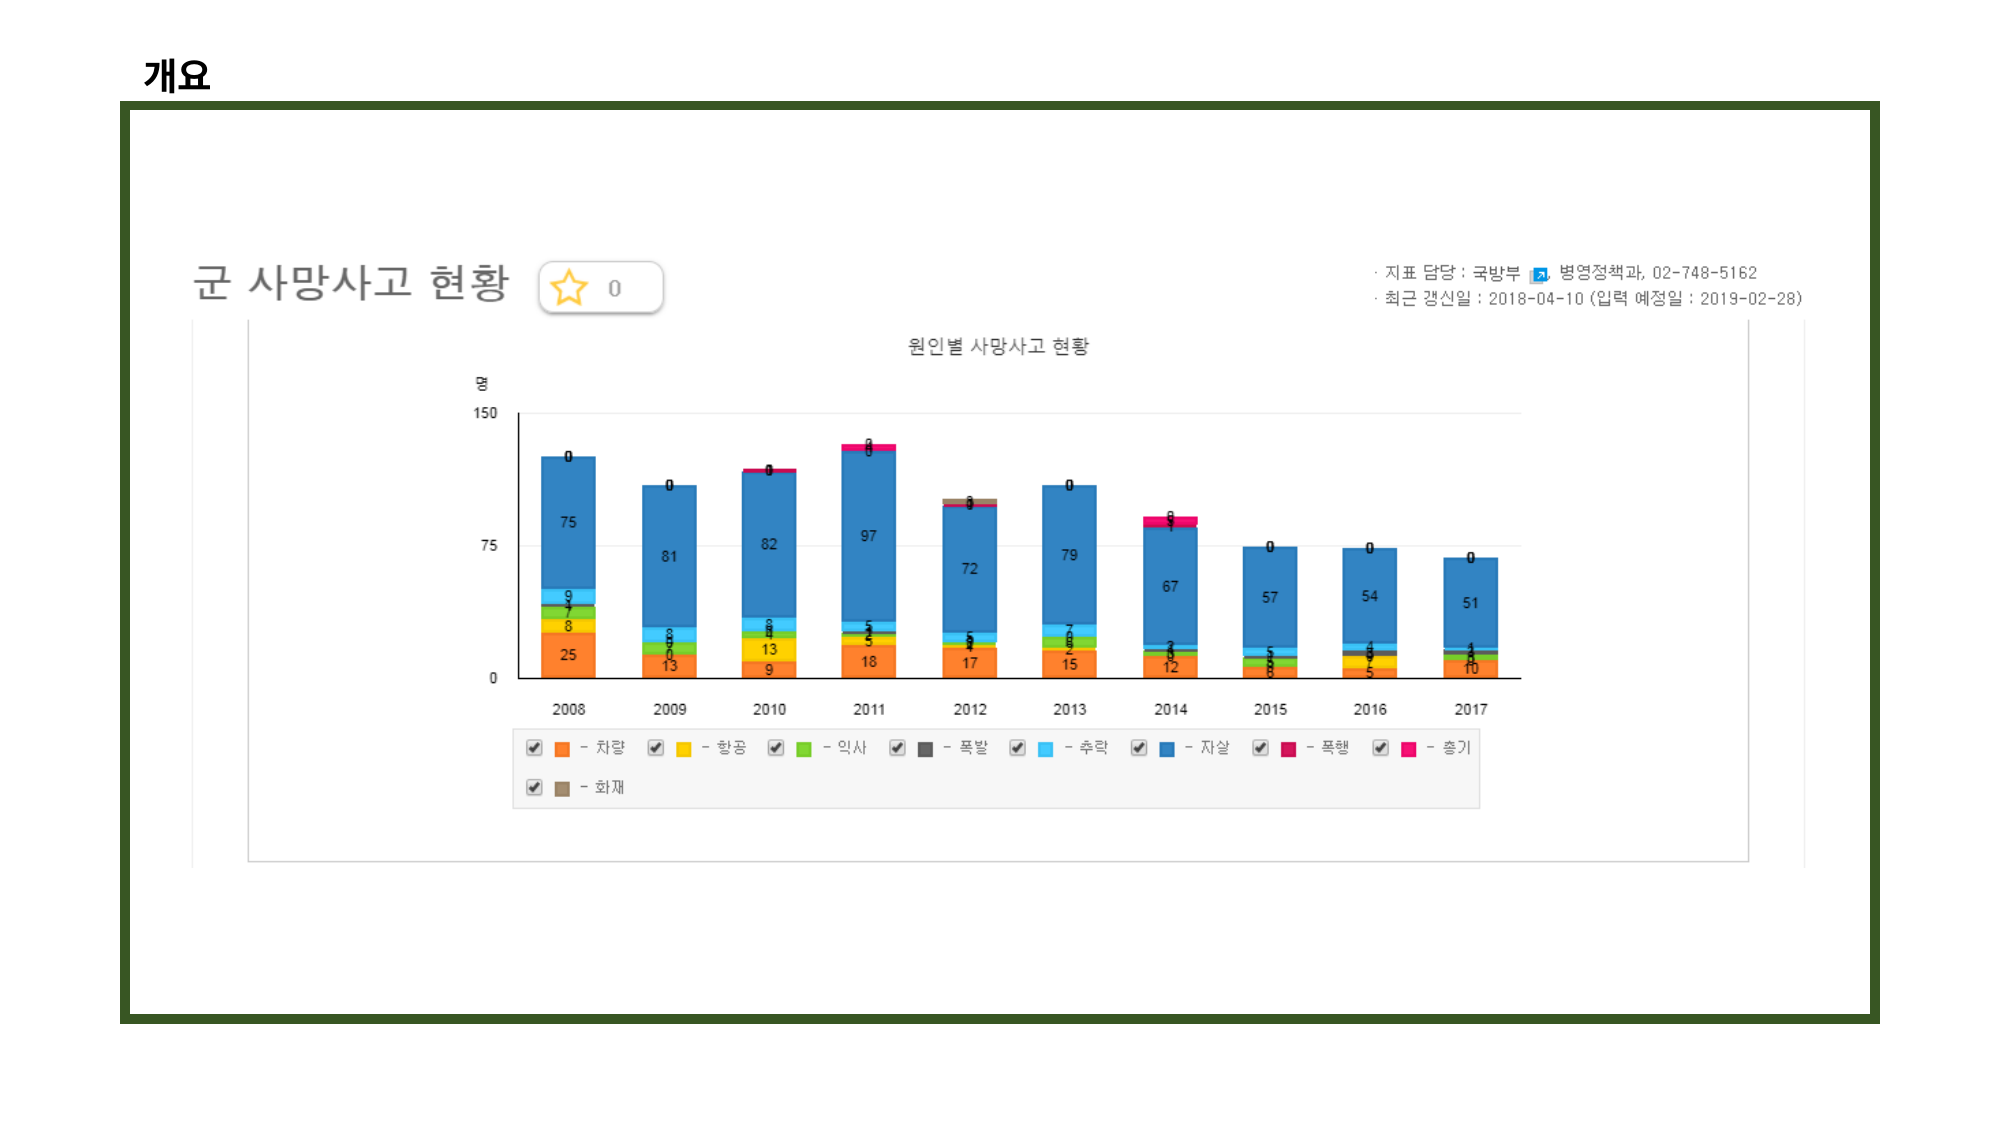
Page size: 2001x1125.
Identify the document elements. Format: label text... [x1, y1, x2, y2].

picture [170, 257, 1830, 868]
text_box 개요 [128, 45, 228, 105]
text_box [124, 105, 1876, 1020]
